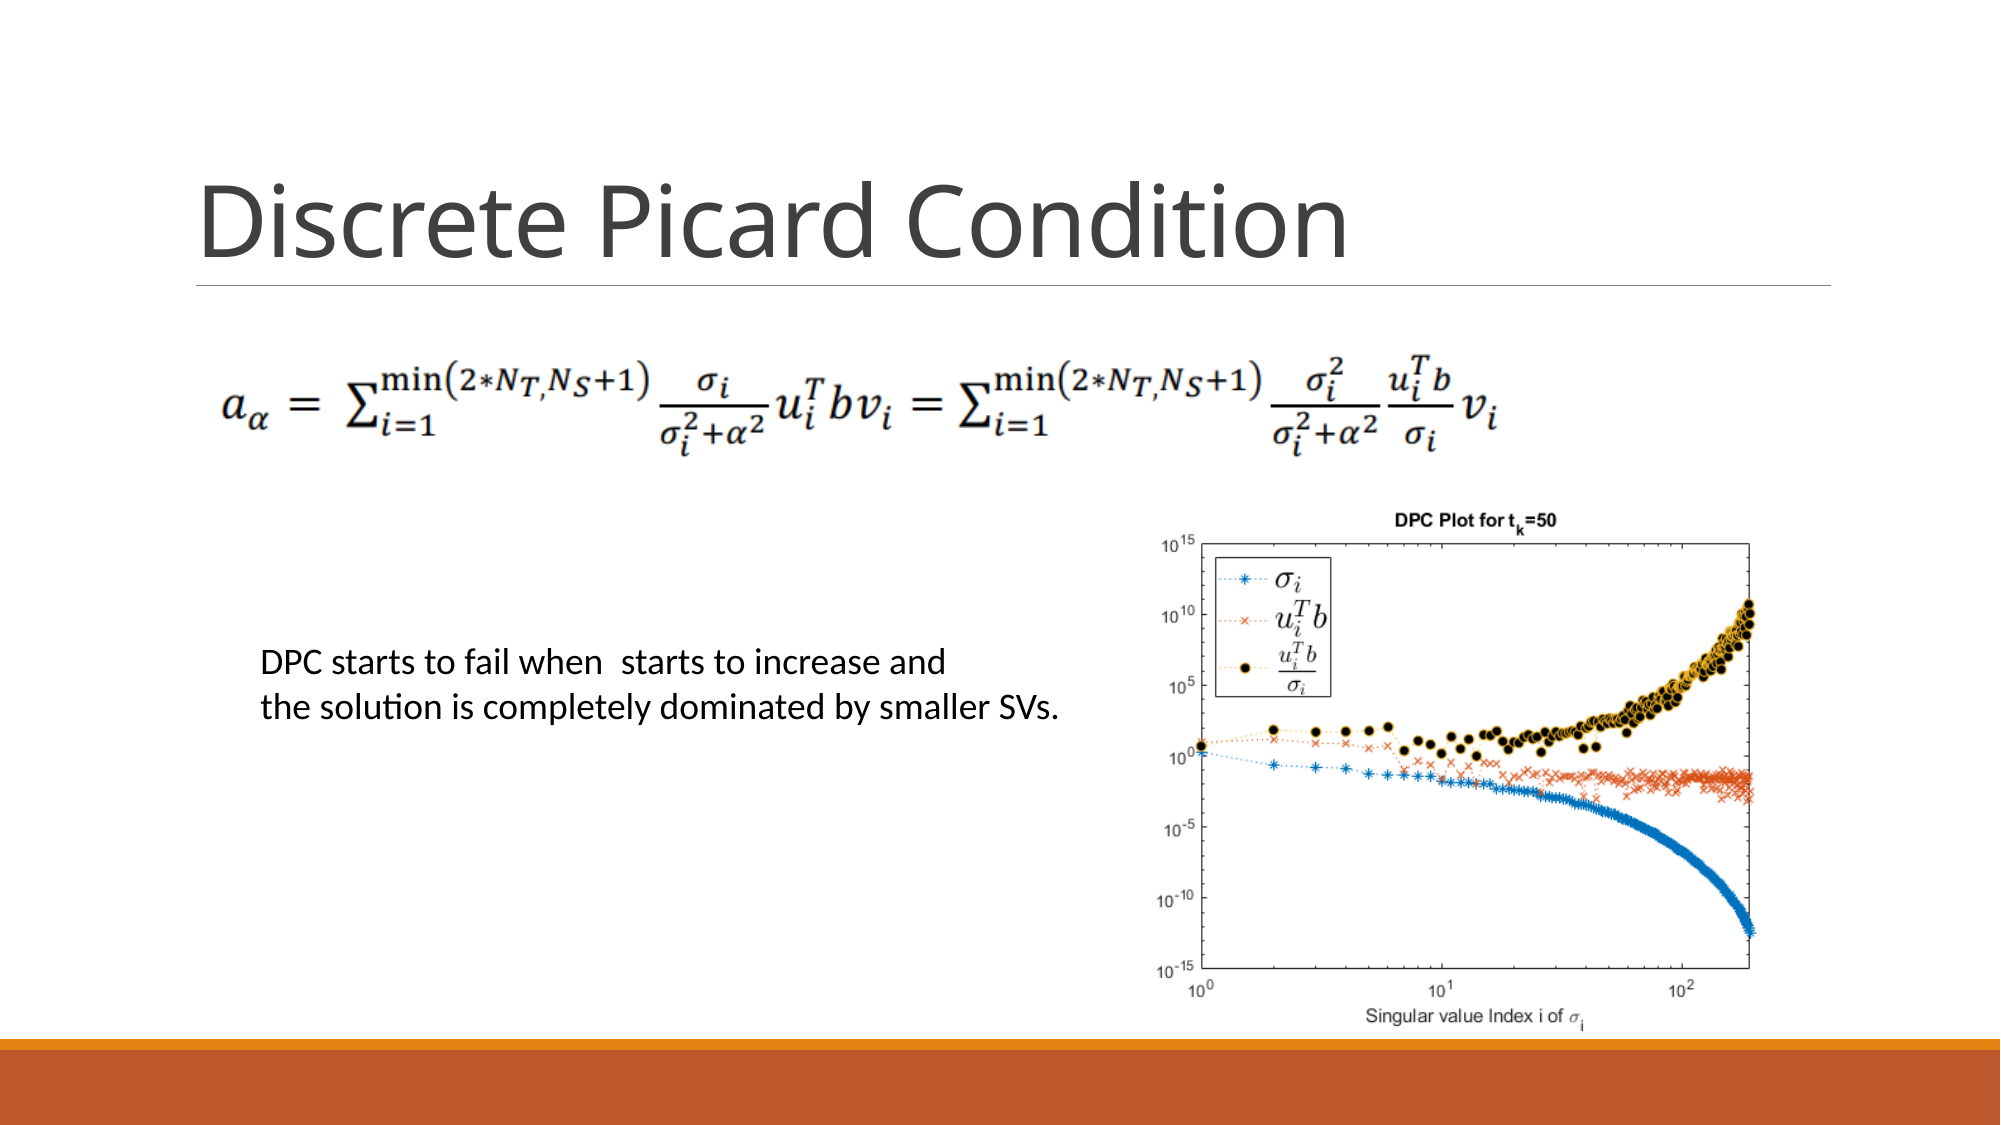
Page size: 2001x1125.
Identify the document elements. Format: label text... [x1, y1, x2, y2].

picture [179, 322, 1817, 1036]
title Discrete Picard Condition [180, 47, 1830, 285]
